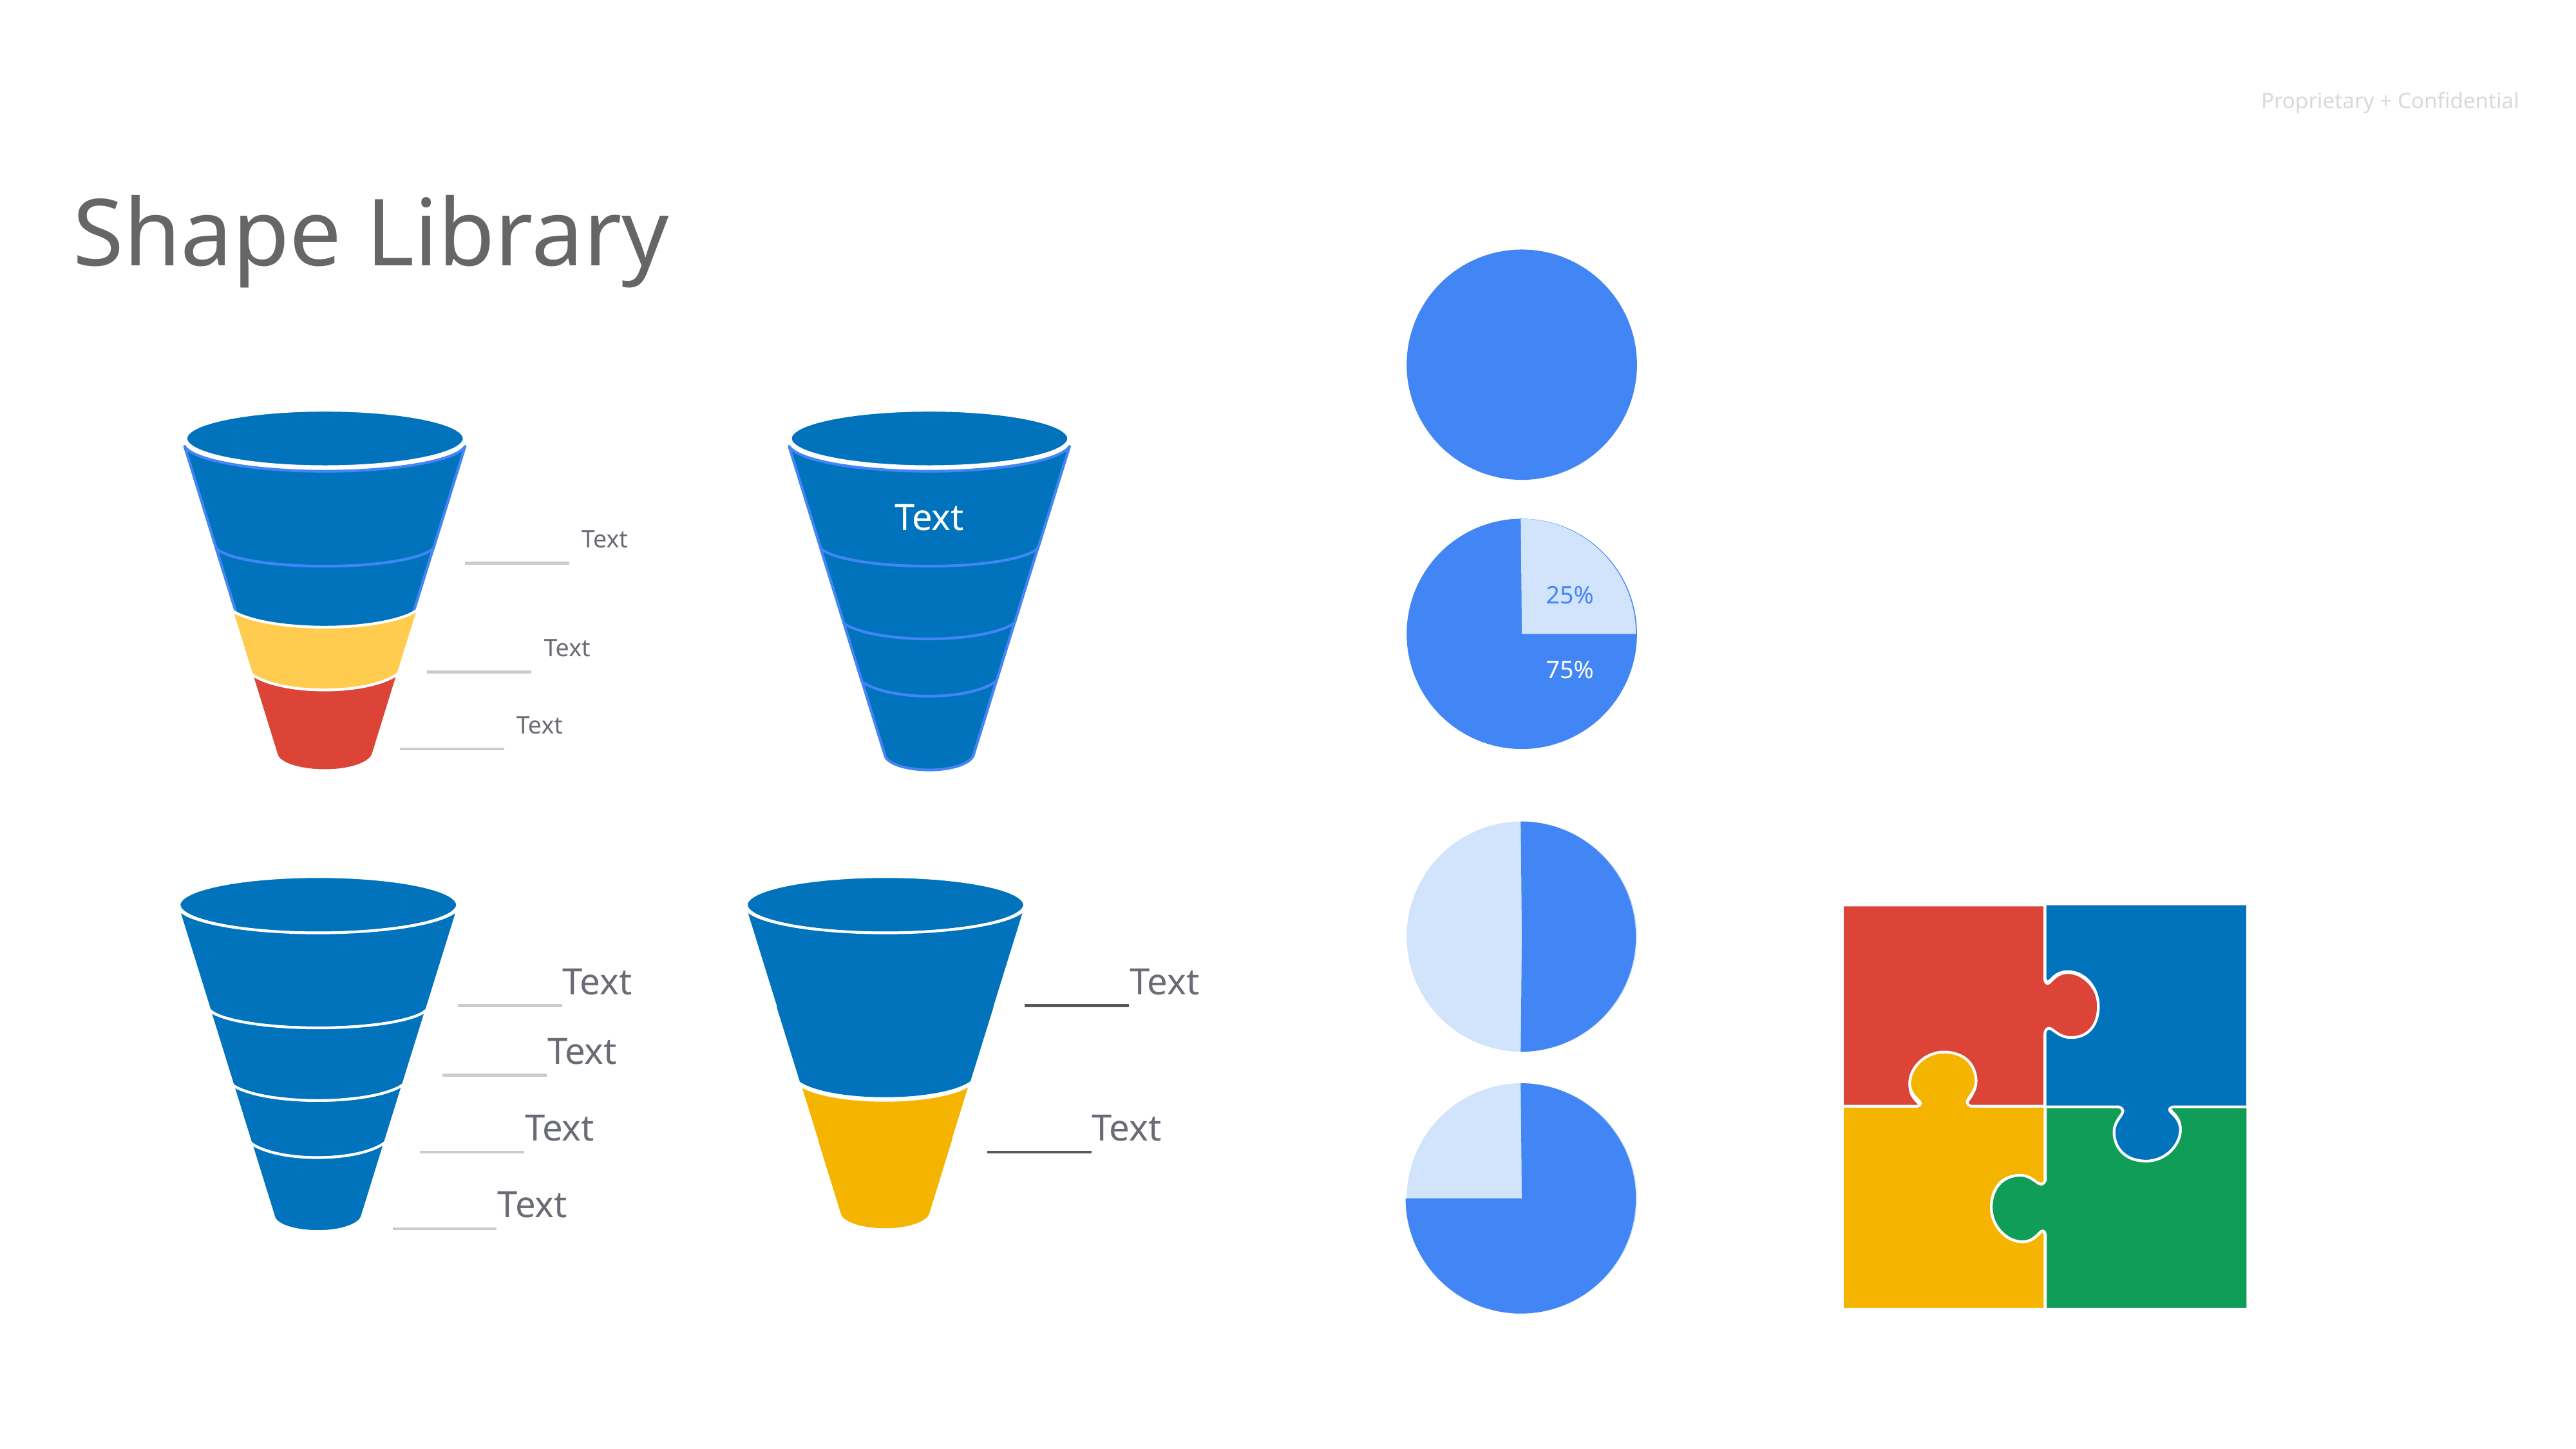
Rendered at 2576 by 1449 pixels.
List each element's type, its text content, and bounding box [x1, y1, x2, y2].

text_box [788, 410, 1070, 770]
text_box Text [497, 705, 583, 746]
text_box [1406, 821, 1522, 1052]
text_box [184, 410, 466, 770]
text_box Text [516, 1108, 603, 1149]
text_box [1406, 249, 1637, 480]
title Shape Library [47, 147, 1911, 361]
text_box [744, 876, 1026, 1097]
text_box Text [554, 961, 641, 1003]
text_box 25% [1539, 576, 1600, 611]
text_box [1991, 1107, 2248, 1310]
text_box [1520, 518, 1636, 634]
text_box 75% [1541, 652, 1598, 687]
text_box [1842, 905, 2098, 1106]
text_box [799, 1084, 971, 1229]
text_box [2045, 904, 2248, 1161]
text_box Text [1084, 1108, 1170, 1149]
text_box Text [489, 1185, 576, 1226]
text_box [1842, 1052, 2045, 1310]
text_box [177, 876, 459, 1232]
text_box [1405, 1083, 1636, 1314]
text_box Text [562, 519, 648, 560]
text_box Text [539, 1031, 625, 1072]
text_box Text [1121, 961, 1208, 1003]
text_box [1520, 821, 1636, 1052]
text_box Text [524, 628, 611, 669]
text_box [1406, 518, 1637, 750]
text_box [1406, 1083, 1522, 1198]
